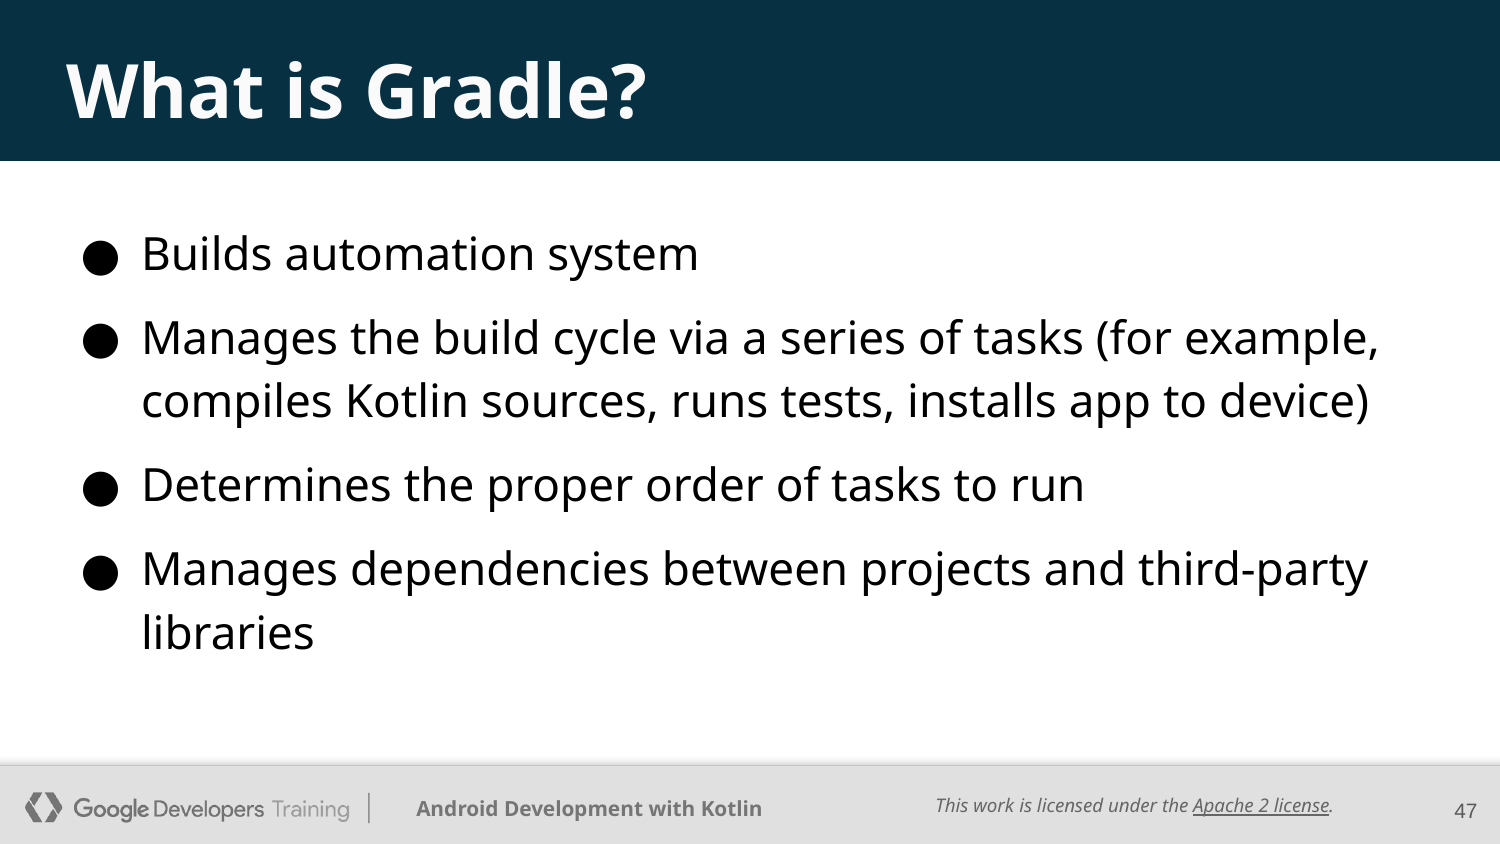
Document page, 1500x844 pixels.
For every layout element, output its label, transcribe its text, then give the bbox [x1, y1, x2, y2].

title What is Gradle? [51, 28, 1449, 122]
slide_number ‹#› [1402, 777, 1493, 842]
list Builds automation system Manages the build cycle via a series of tasks (for example, compiles Kotlin sources, runs tests, installs app to device) Determines the proper order of tasks to run Manages dependencies between projects and third-party libraries [51, 201, 1449, 726]
picture [0, 161, 1500, 844]
